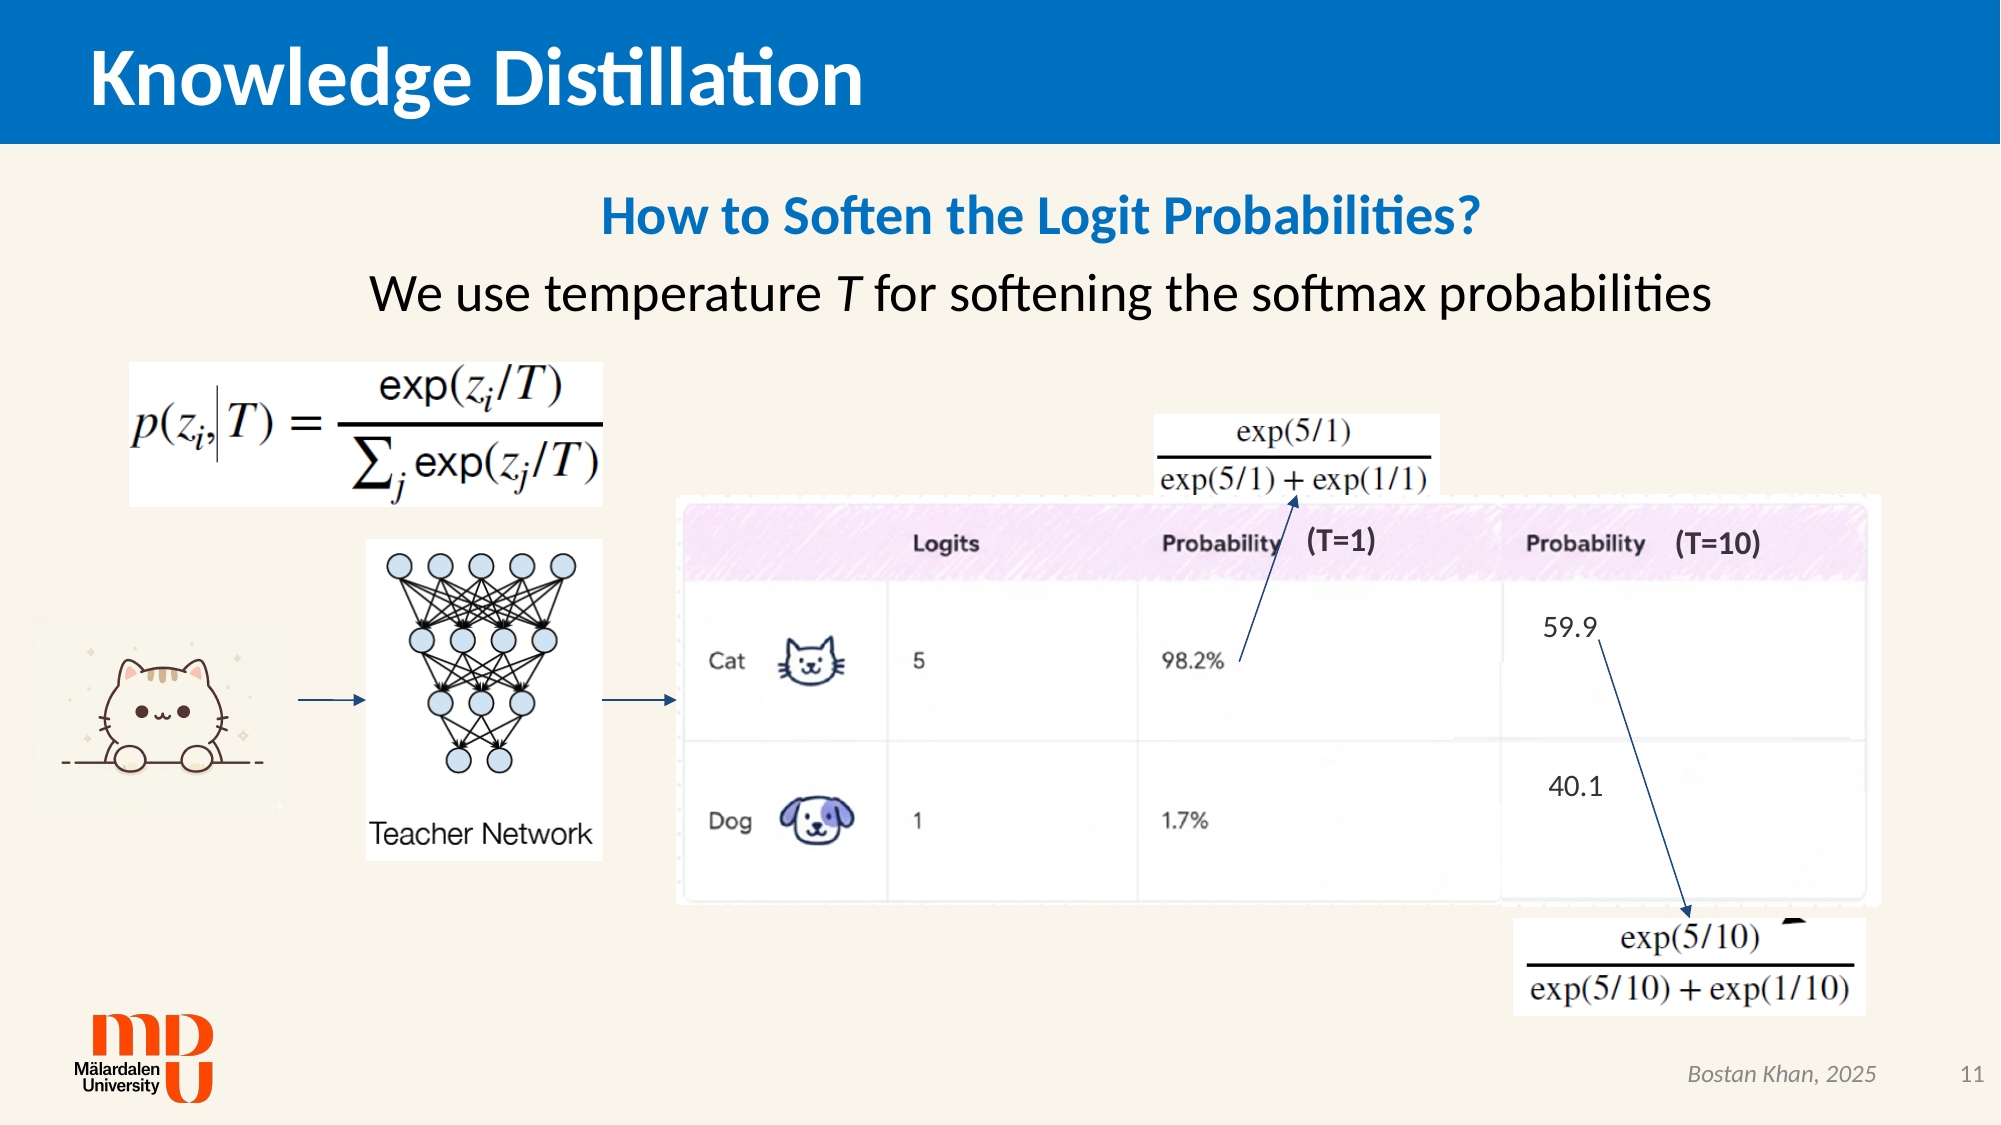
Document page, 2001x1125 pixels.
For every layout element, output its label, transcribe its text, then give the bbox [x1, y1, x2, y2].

slide_number 11 [1933, 1042, 2000, 1103]
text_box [1598, 639, 1690, 919]
picture [1513, 918, 1867, 1016]
picture [32, 616, 292, 819]
picture [365, 539, 603, 861]
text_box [1238, 494, 1298, 662]
list How to Soften the Logit Probabilities? We use temperature T for softening the softmax probabilities [75, 170, 1934, 1007]
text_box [676, 494, 1882, 907]
picture [1154, 414, 1440, 495]
picture [128, 361, 603, 507]
title Knowledge Distillation [75, 0, 1934, 145]
picture [75, 1014, 213, 1103]
